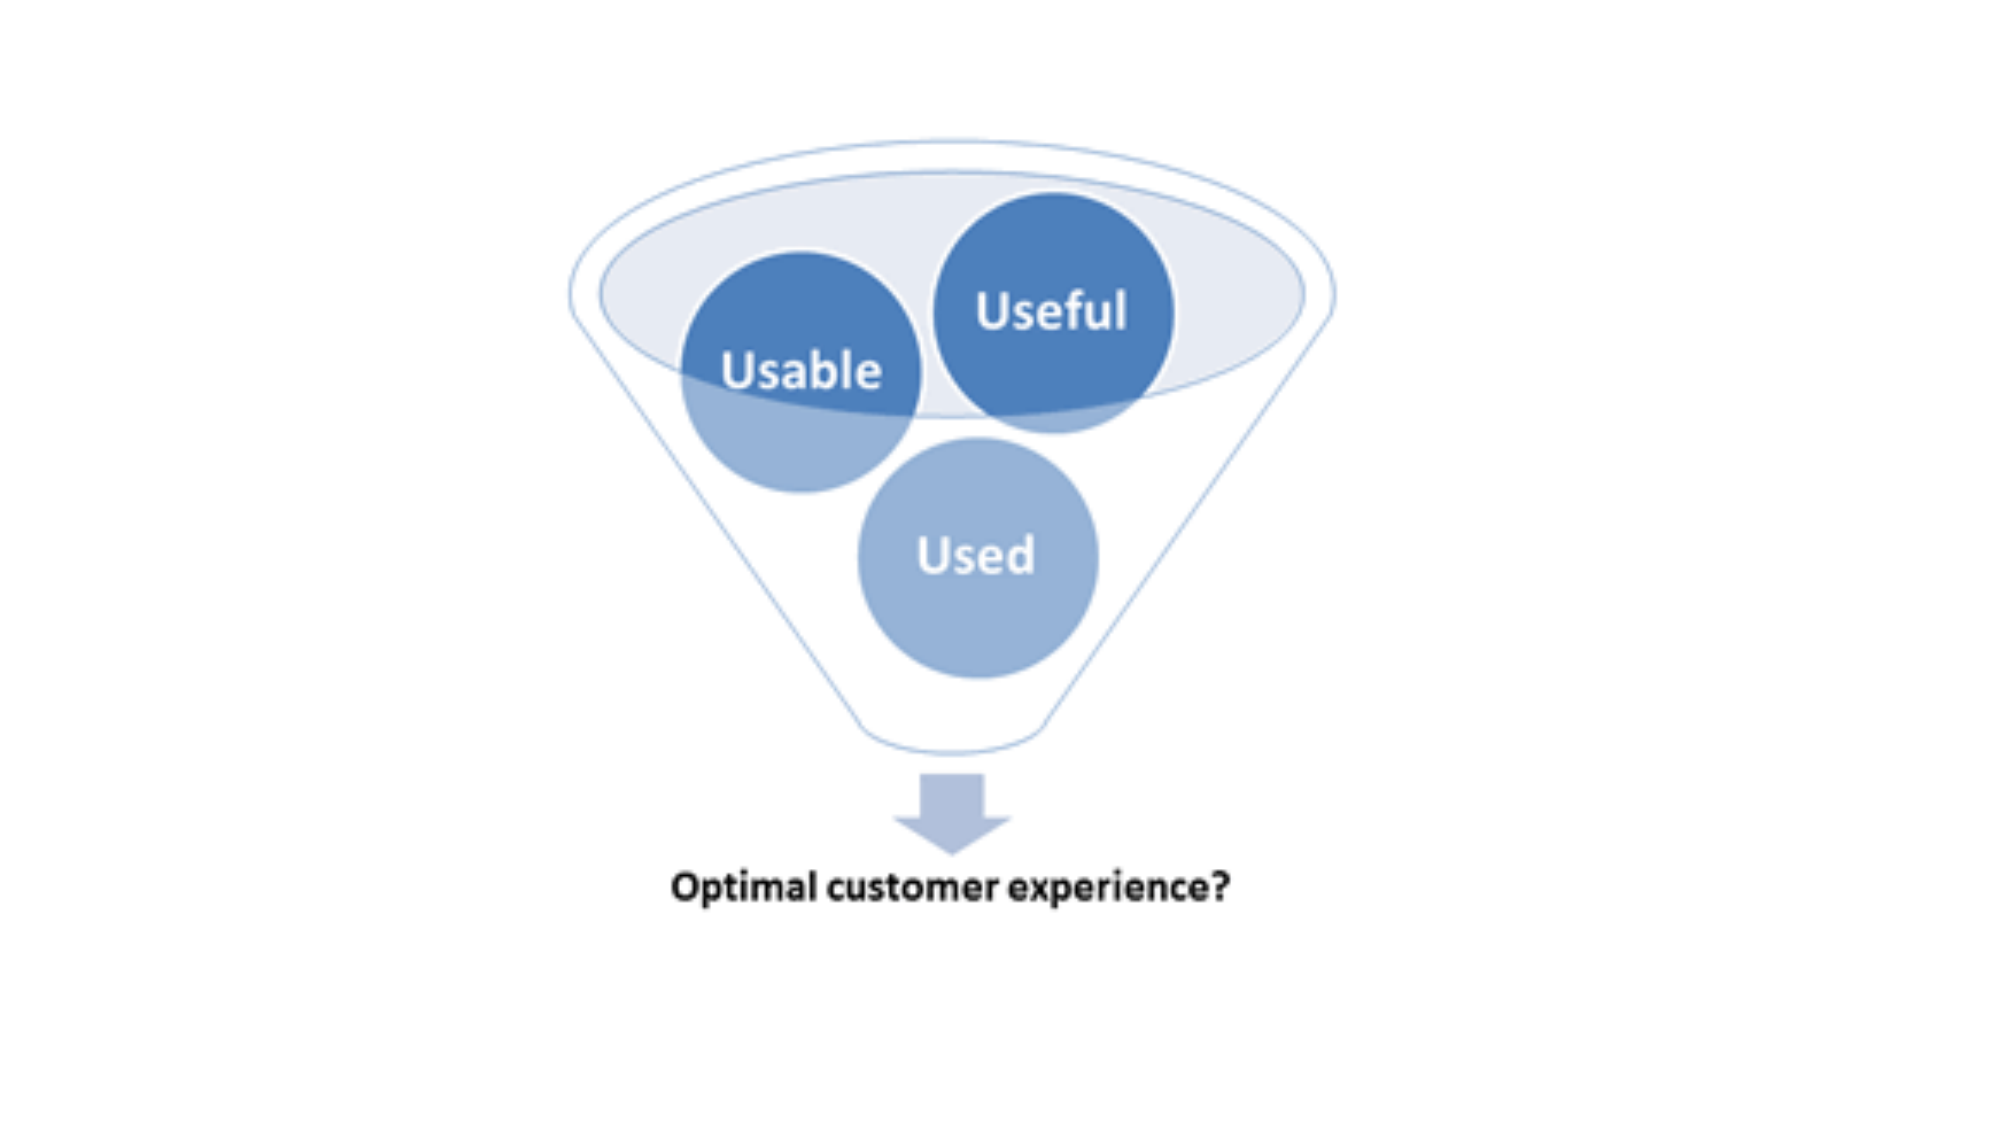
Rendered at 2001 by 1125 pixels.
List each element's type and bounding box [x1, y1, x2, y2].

picture [494, 114, 1355, 937]
